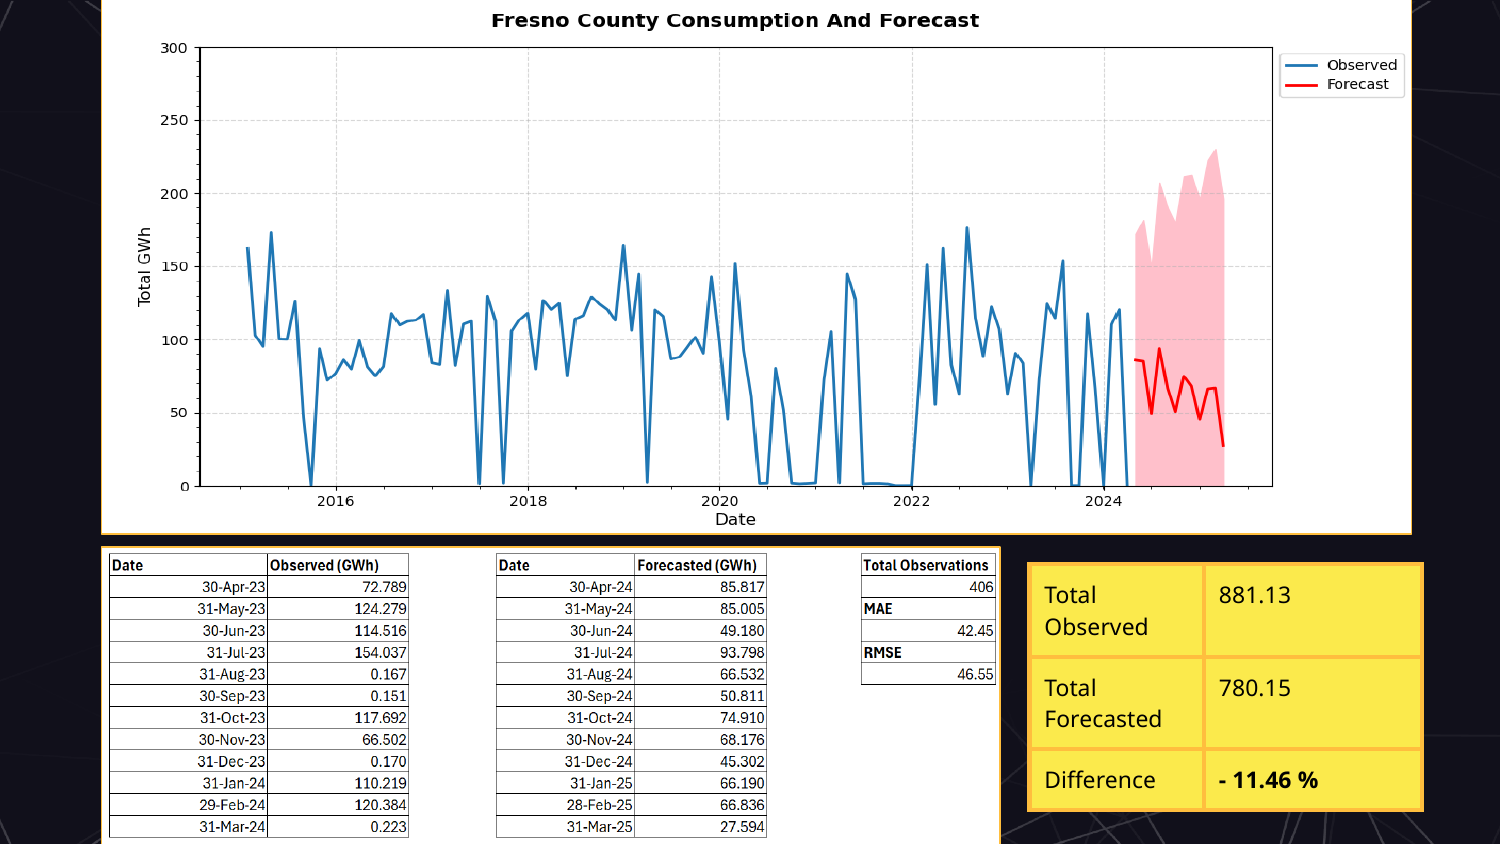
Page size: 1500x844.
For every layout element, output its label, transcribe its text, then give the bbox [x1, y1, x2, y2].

table_cell - 11.46 % [1206, 751, 1420, 808]
picture [0, 0, 1500, 844]
table_cell Total Forecasted [1032, 659, 1202, 747]
table_cell 780.15 [1206, 659, 1420, 747]
table_header 881.13 [1206, 566, 1420, 655]
table_header Total Observed [1032, 566, 1202, 655]
table_cell Difference [1032, 751, 1202, 808]
